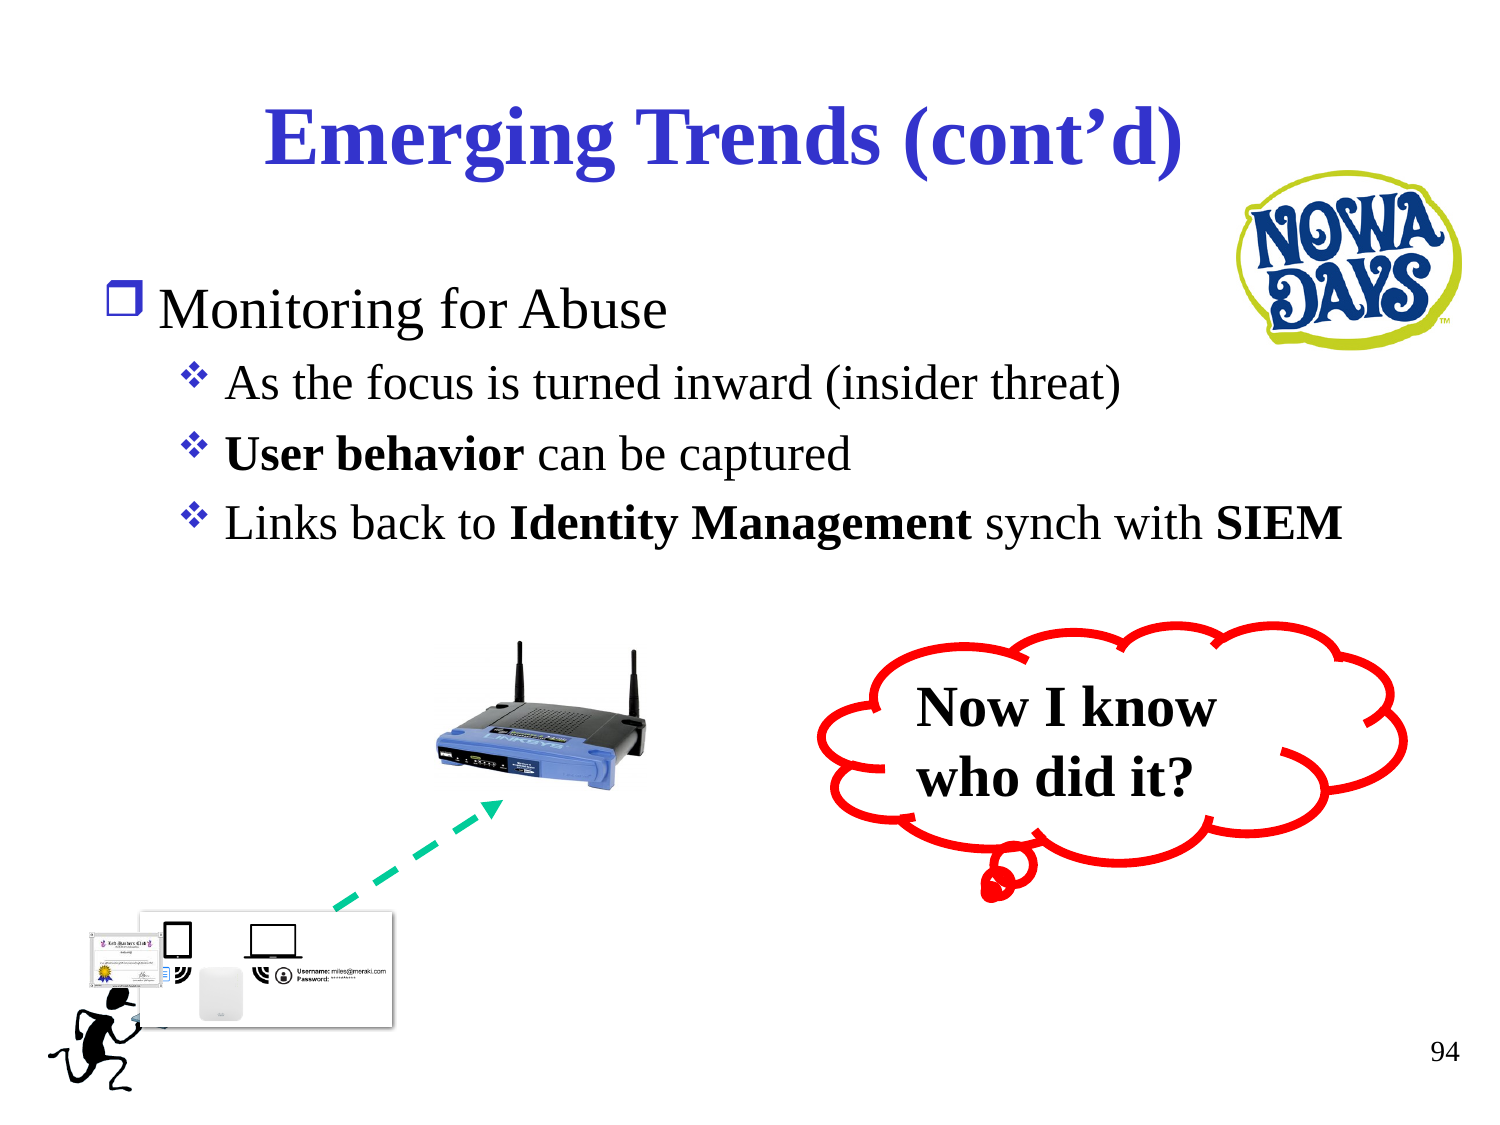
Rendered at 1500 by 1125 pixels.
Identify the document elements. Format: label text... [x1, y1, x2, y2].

picture [1236, 170, 1462, 355]
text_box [47, 979, 186, 1093]
list Monitoring for Abuse As the focus is turned inward (insider threat) User behavior can be captured Links back to Identity Management synch with SIEM [87, 262, 1363, 644]
text_box [1348, 1024, 1475, 1100]
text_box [334, 799, 504, 910]
title Emerging Trends (cont’d) [87, 37, 1363, 226]
picture [89, 909, 397, 1033]
text_box Now I know who did it? [821, 625, 1404, 899]
picture [434, 640, 647, 791]
